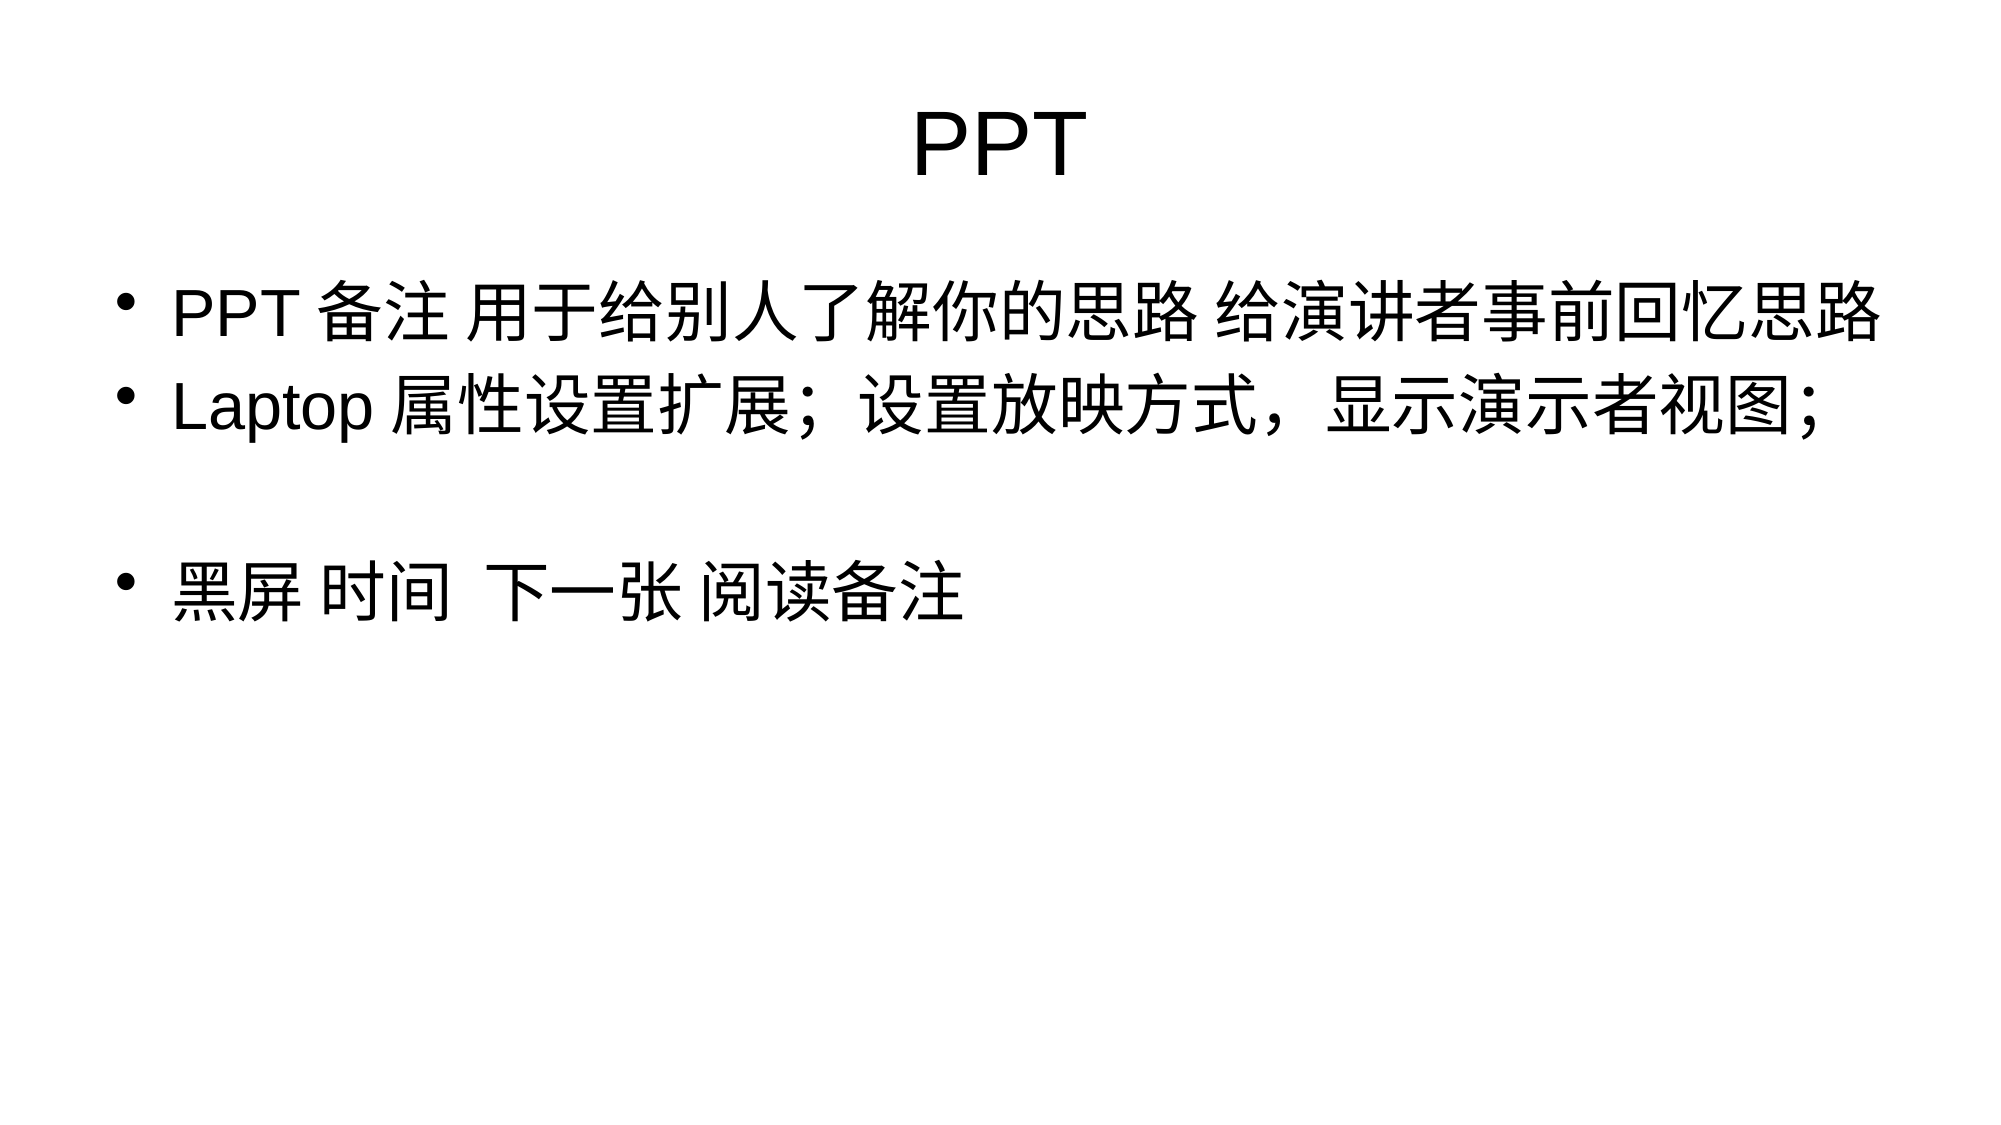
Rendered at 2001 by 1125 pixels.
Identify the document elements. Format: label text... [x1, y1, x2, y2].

title PPT [99, 45, 1900, 233]
list PPT备注 用于给别人了解你的思路 给演讲者事前回忆思路 Laptop属性设置扩展；设置放映方式，显示演示者视图； 黑屏 时间 下一张 阅读备注 [99, 262, 1900, 1005]
